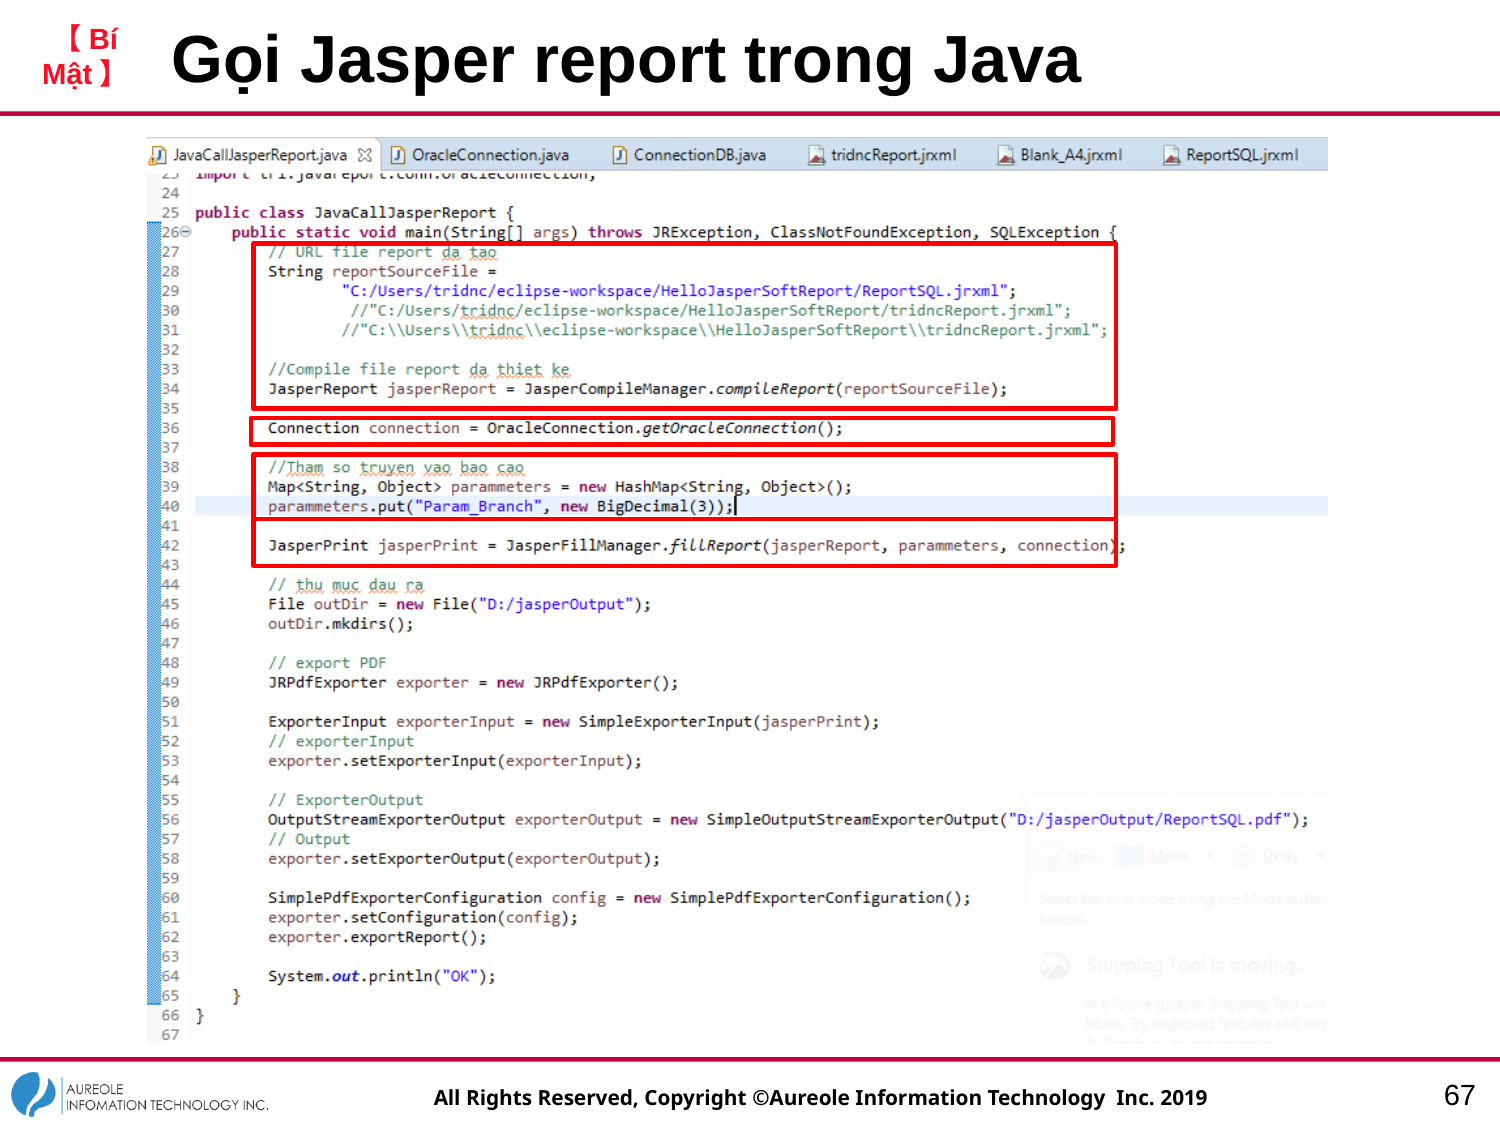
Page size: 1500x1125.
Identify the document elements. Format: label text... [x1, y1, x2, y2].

slide_number 66 [1399, 1068, 1492, 1117]
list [147, 136, 1328, 1044]
title Gọi Jasper report trong Java [155, 9, 1486, 103]
picture [11, 1072, 268, 1117]
